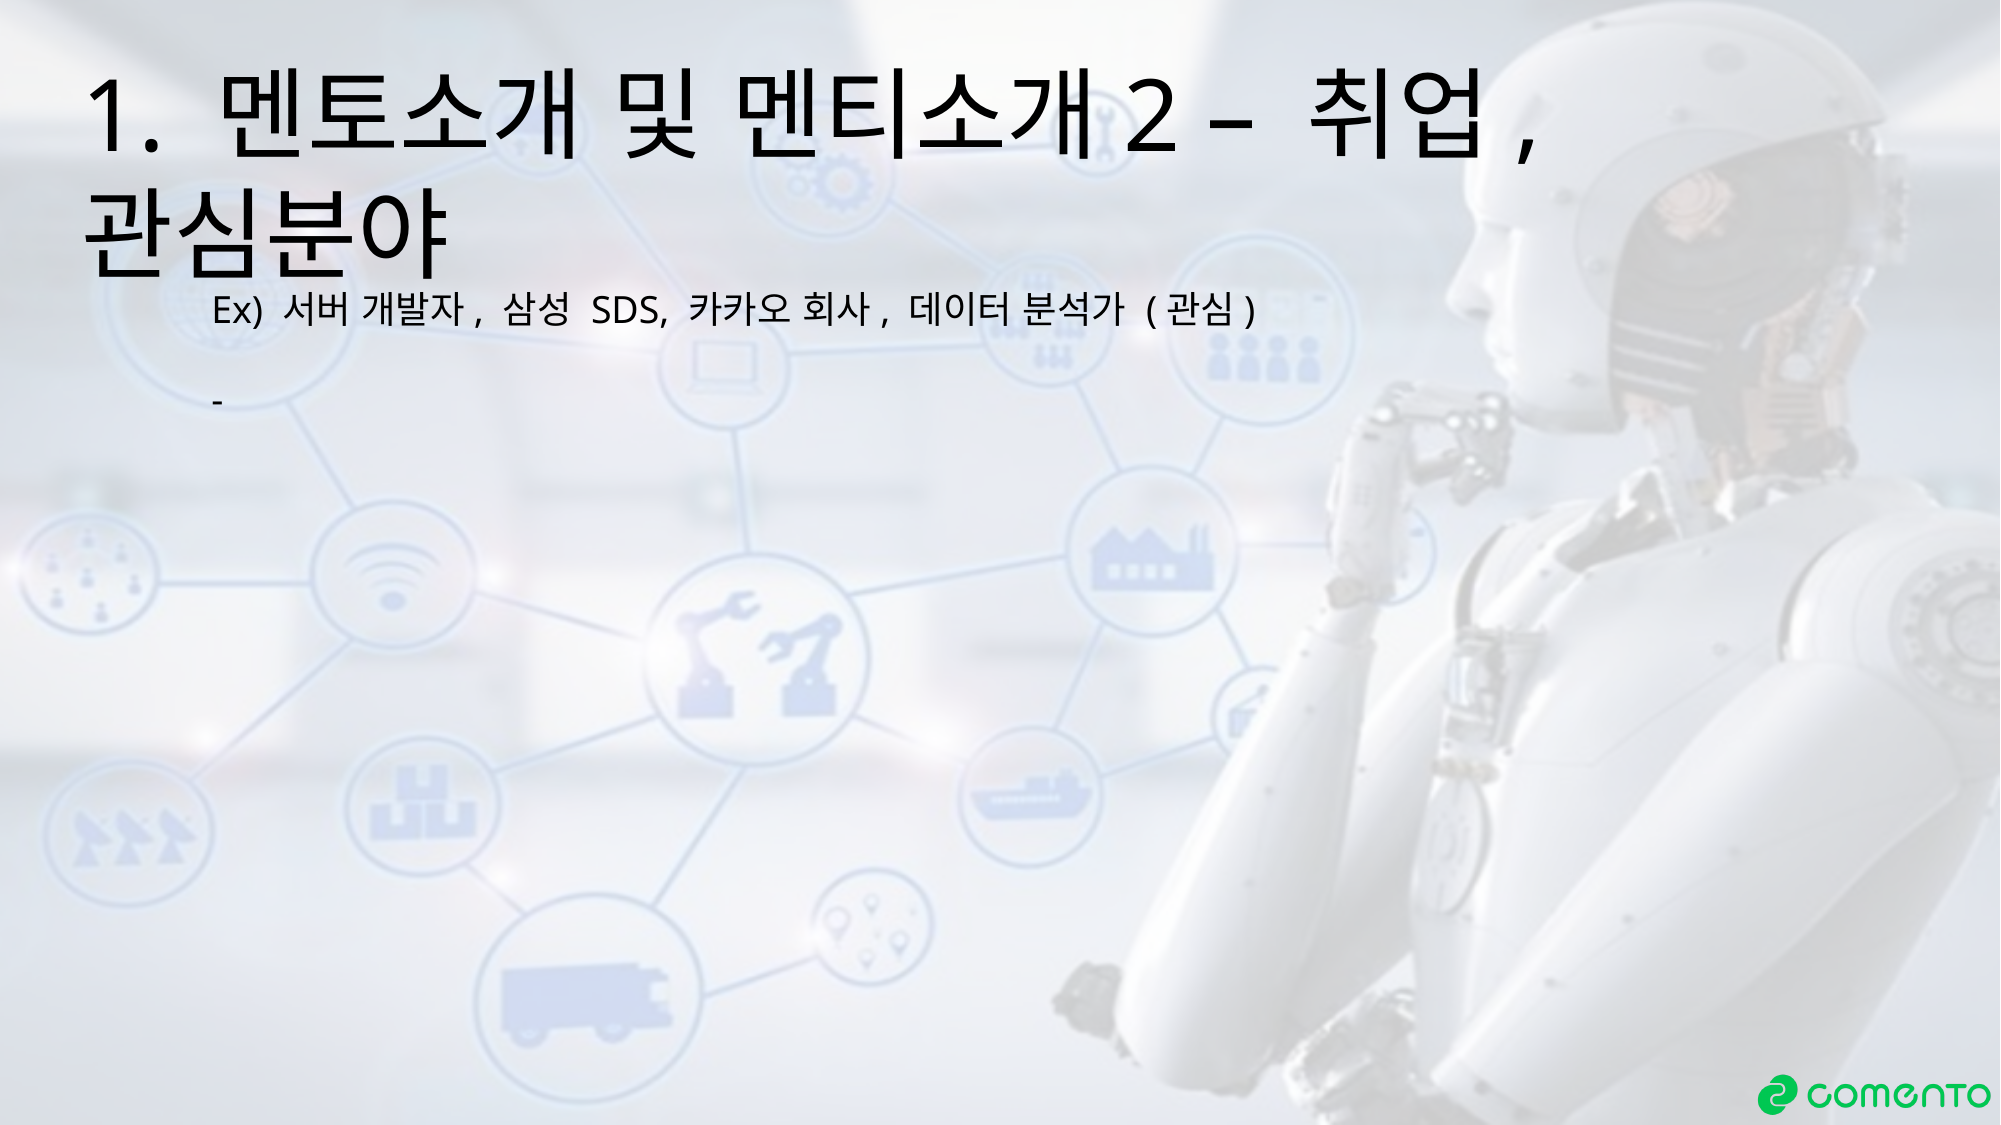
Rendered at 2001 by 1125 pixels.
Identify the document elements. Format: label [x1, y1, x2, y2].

text_box [0, 0, 2000, 1125]
